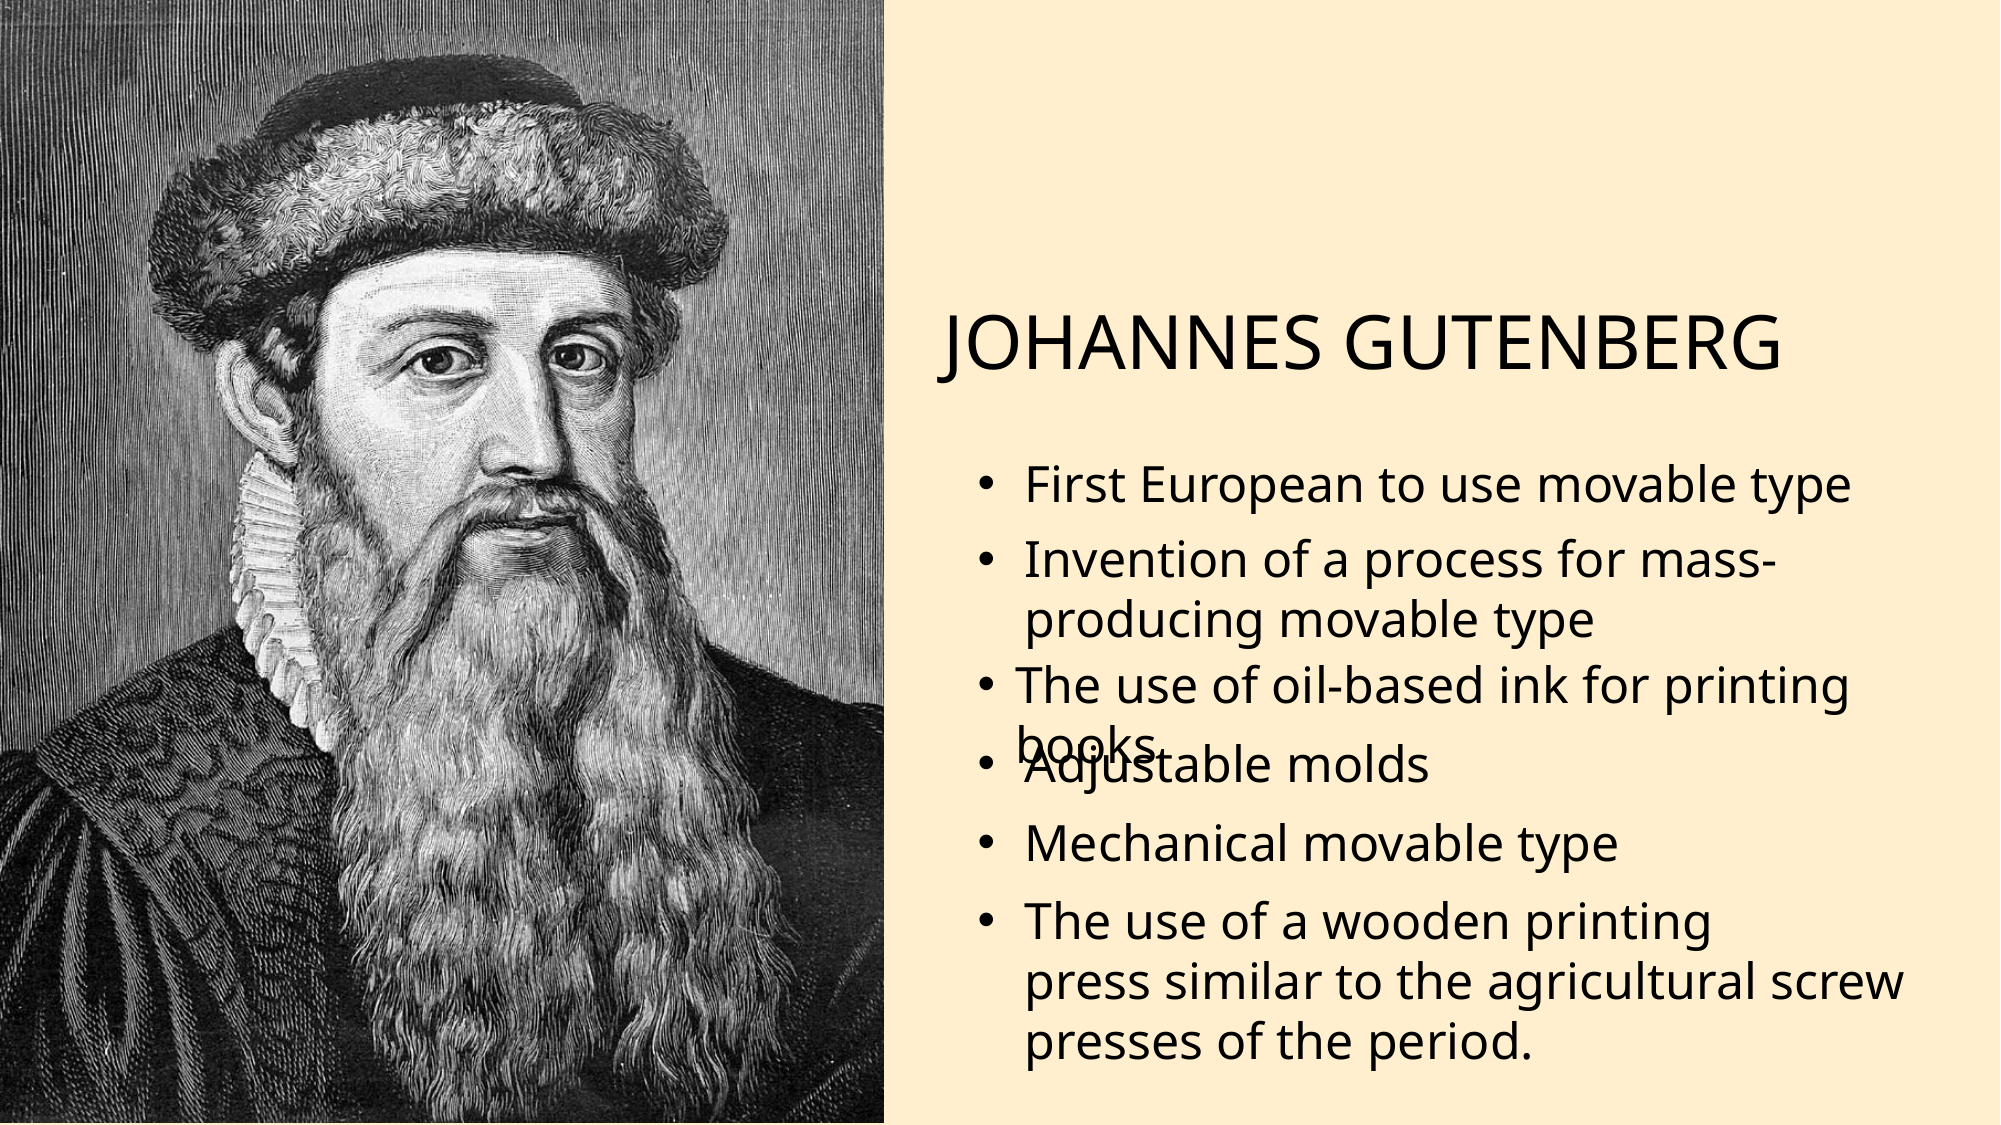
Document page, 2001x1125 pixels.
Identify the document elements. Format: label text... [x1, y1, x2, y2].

text_box Adjustable molds [962, 724, 1968, 800]
text_box The use of oil-based ink for printing books [962, 646, 1968, 724]
title Johannes Gutenberg [928, 224, 1813, 467]
text_box Mechanical movable type [962, 803, 1968, 879]
text_box Invention of a process for mass-producing movable type [962, 520, 1968, 646]
text_box First European to use movable type [962, 444, 1968, 520]
text_box The use of a wooden printing press similar to the agricultural screw presses of the period. [962, 882, 1968, 1077]
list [0, 0, 884, 1124]
